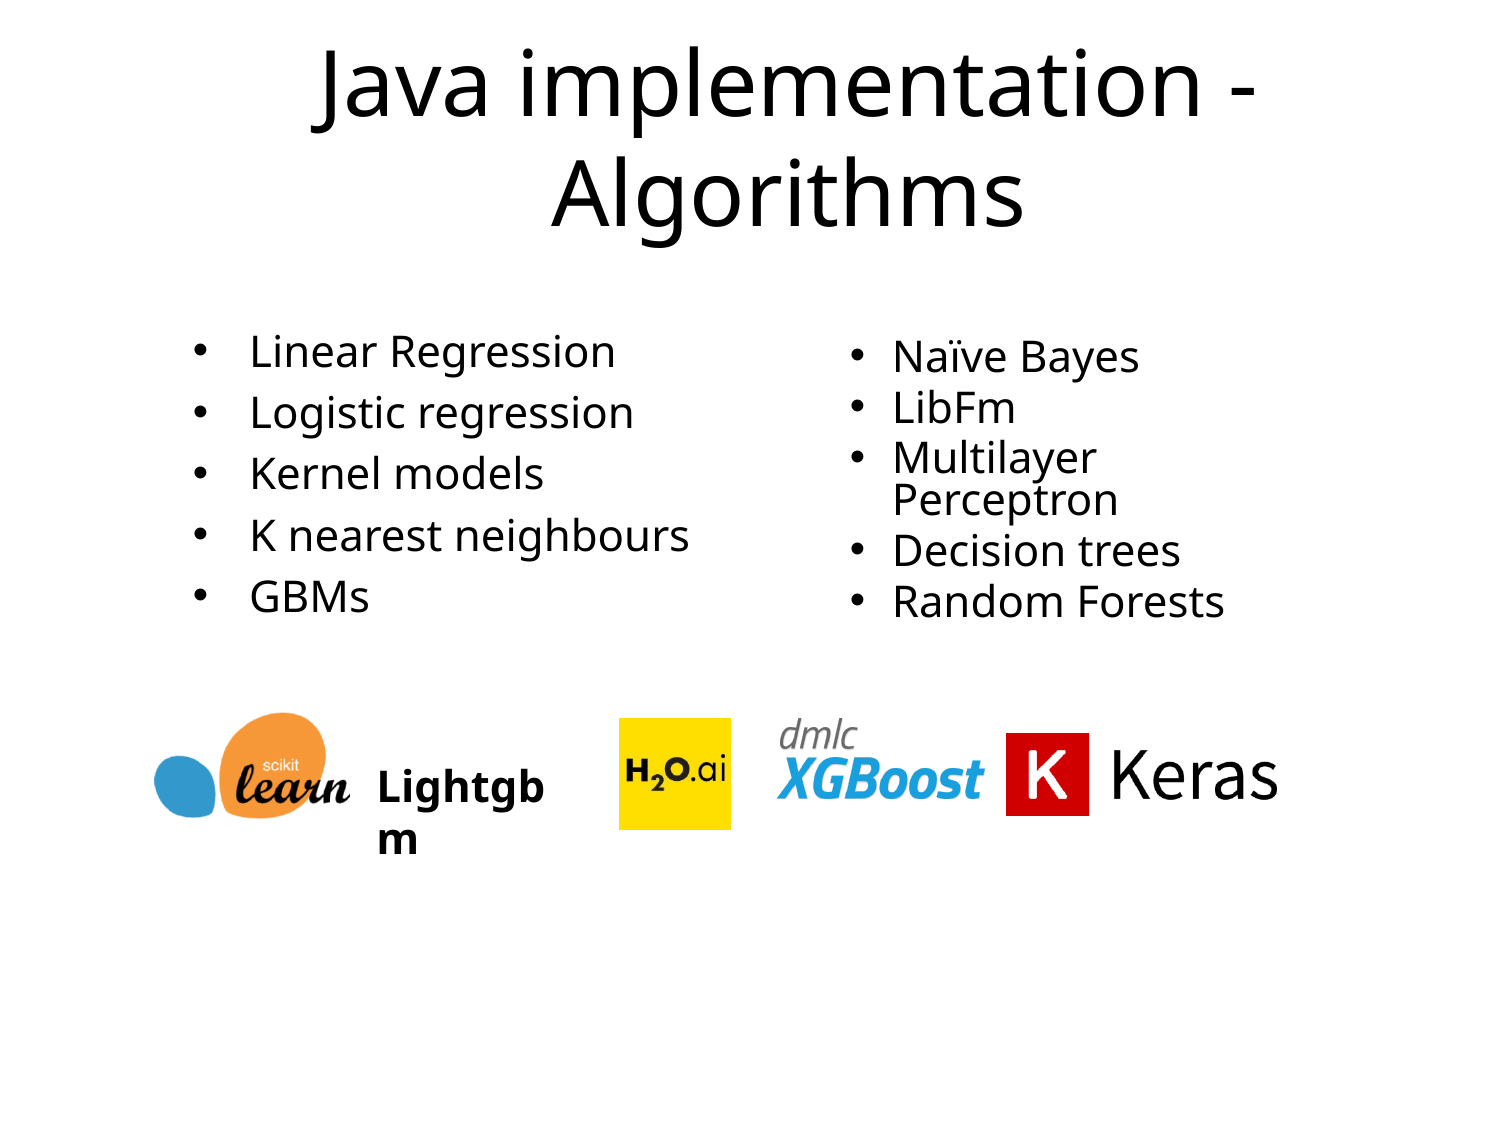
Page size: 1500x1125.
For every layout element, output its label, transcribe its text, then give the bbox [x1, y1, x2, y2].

picture [775, 717, 986, 799]
picture [1006, 733, 1277, 816]
picture [619, 717, 731, 830]
text_box Linear Regression Logistic regression Kernel models K nearest neighbours GBMs [181, 256, 1169, 631]
text_box Lightgbm [361, 751, 599, 871]
text_box Naïve Bayes LibFm Multilayer Perceptron Decision trees Random Forests [834, 331, 1300, 634]
text_box Java implementation - Algorithms [113, 78, 1465, 191]
picture [153, 675, 350, 872]
